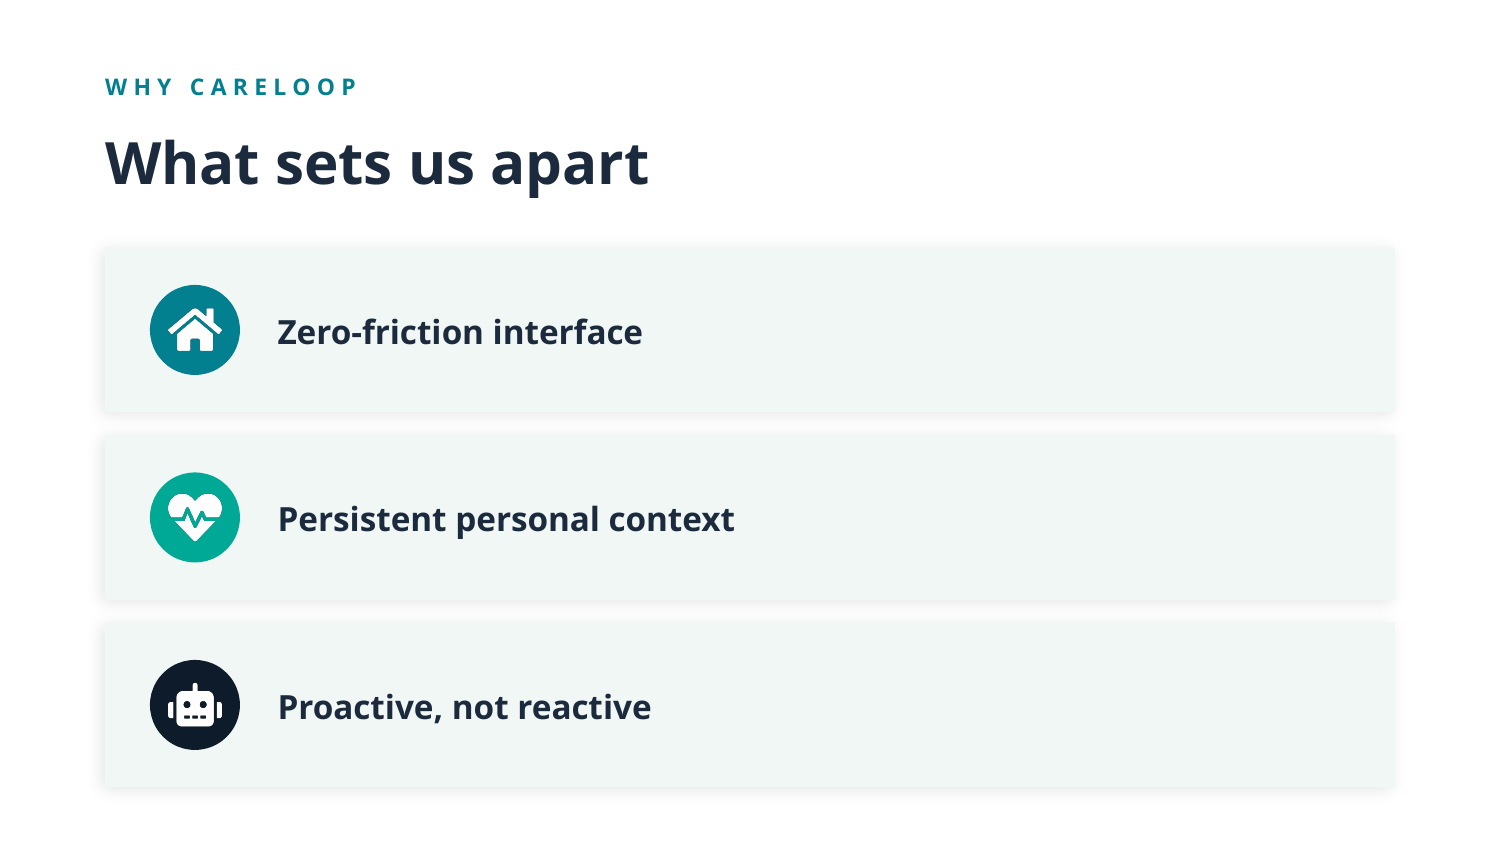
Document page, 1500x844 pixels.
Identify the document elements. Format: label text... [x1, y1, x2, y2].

text_box WHY CARELOOP [104, 60, 555, 113]
text_box [104, 622, 1395, 788]
text_box [149, 284, 240, 375]
text_box [104, 434, 1395, 600]
picture [167, 302, 222, 357]
picture [167, 490, 222, 545]
text_box Zero-friction interface [277, 304, 1328, 358]
picture [167, 677, 222, 732]
text_box [149, 659, 240, 750]
text_box [104, 247, 1395, 413]
text_box Proactive, not reactive [277, 679, 1328, 733]
text_box What sets us apart [104, 120, 1305, 203]
text_box [149, 472, 240, 563]
text_box Persistent personal context [277, 492, 1328, 545]
